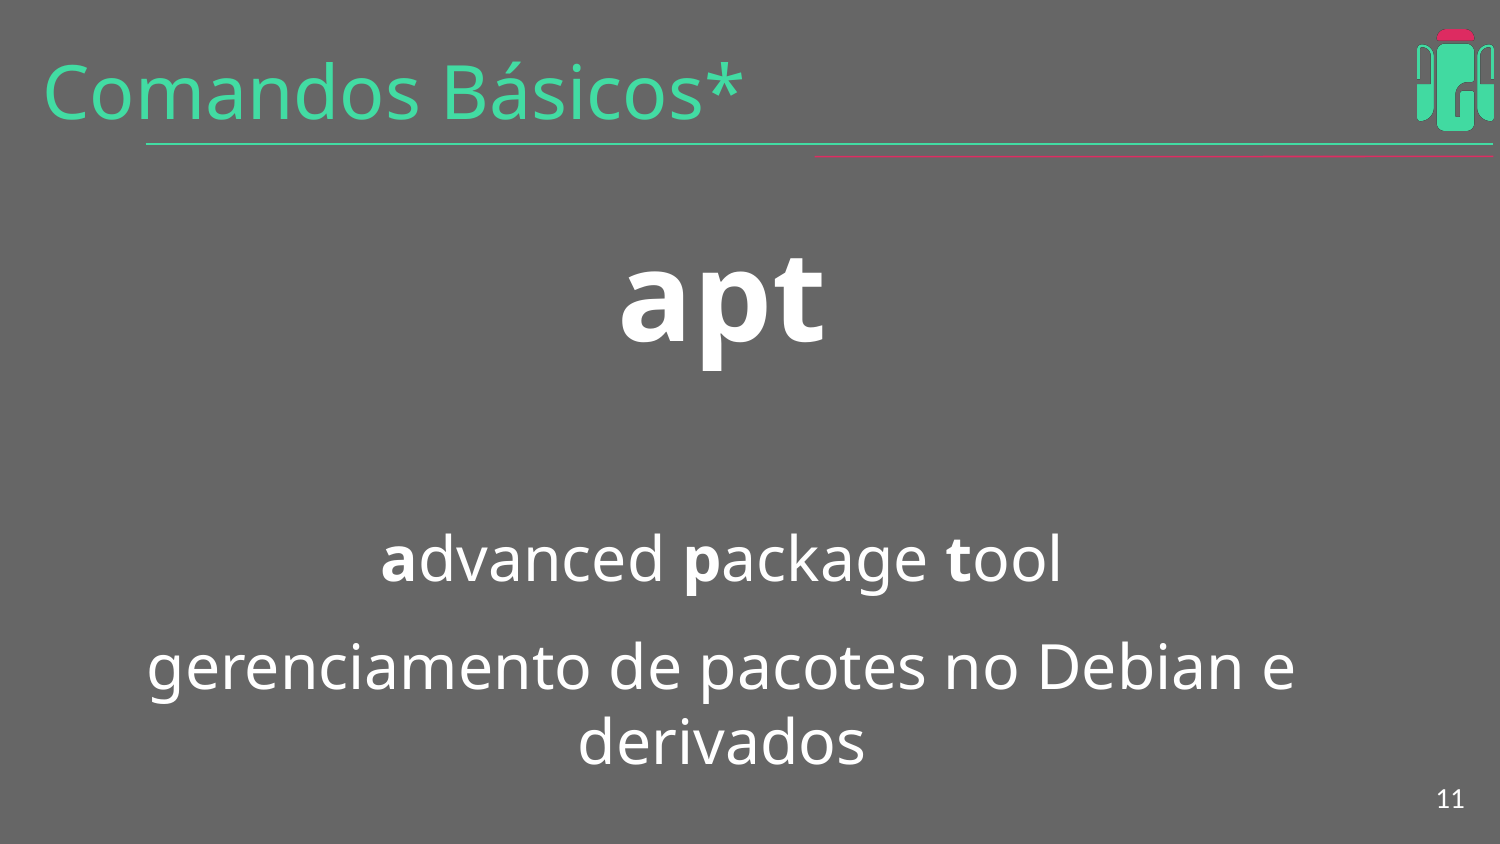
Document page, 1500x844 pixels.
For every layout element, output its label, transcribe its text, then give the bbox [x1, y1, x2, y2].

slide_number ‹#› [1389, 764, 1480, 830]
list apt advanced package tool gerenciamento de pacotes no Debian e derivados [27, 178, 1418, 794]
title Comandos Básicos* [27, 29, 1374, 131]
picture [1417, 29, 1494, 131]
